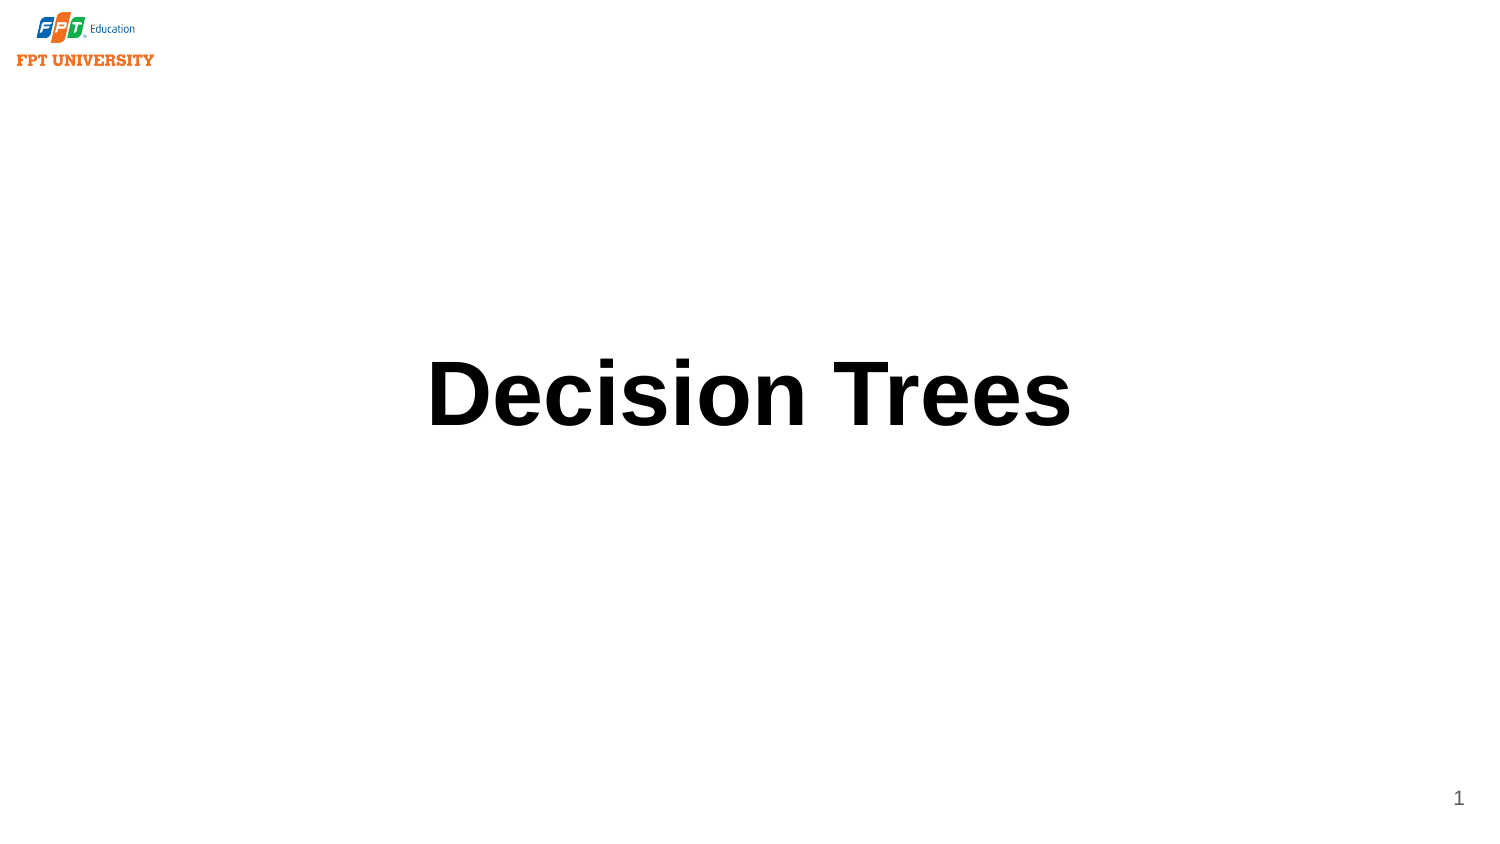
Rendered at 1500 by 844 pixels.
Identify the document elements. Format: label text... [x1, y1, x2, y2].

slide_number 1 [1389, 764, 1480, 830]
title Decision Trees [51, 122, 1449, 459]
picture [11, 1, 160, 77]
